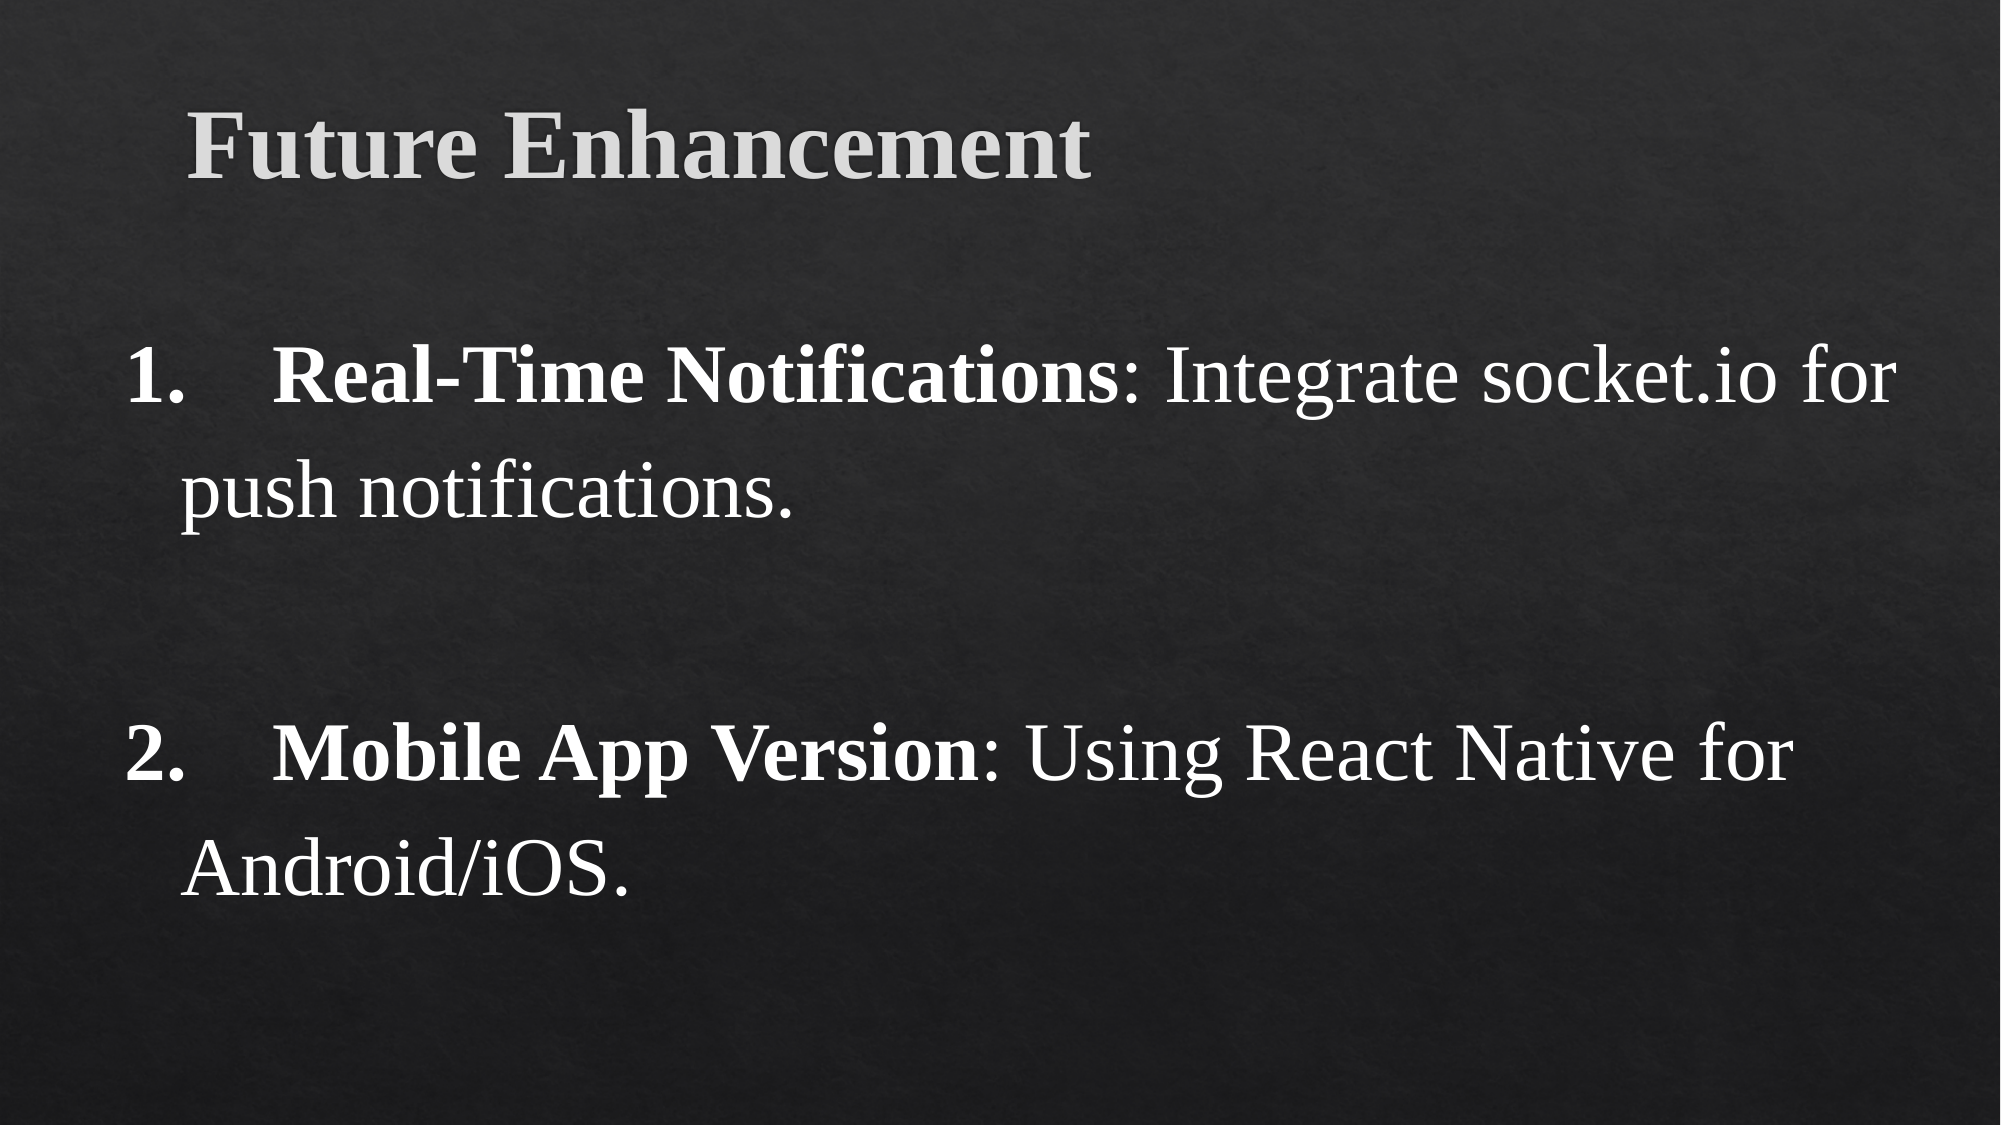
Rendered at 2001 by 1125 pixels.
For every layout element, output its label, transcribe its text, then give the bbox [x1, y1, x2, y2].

title Future Enhancement [79, 58, 1200, 218]
text_box 🔔 Real-Time Notifications: Integrate socket.io for push notifications. 📱 Mobile App Version: Using React Native for Android/iOS. [109, 296, 1943, 920]
